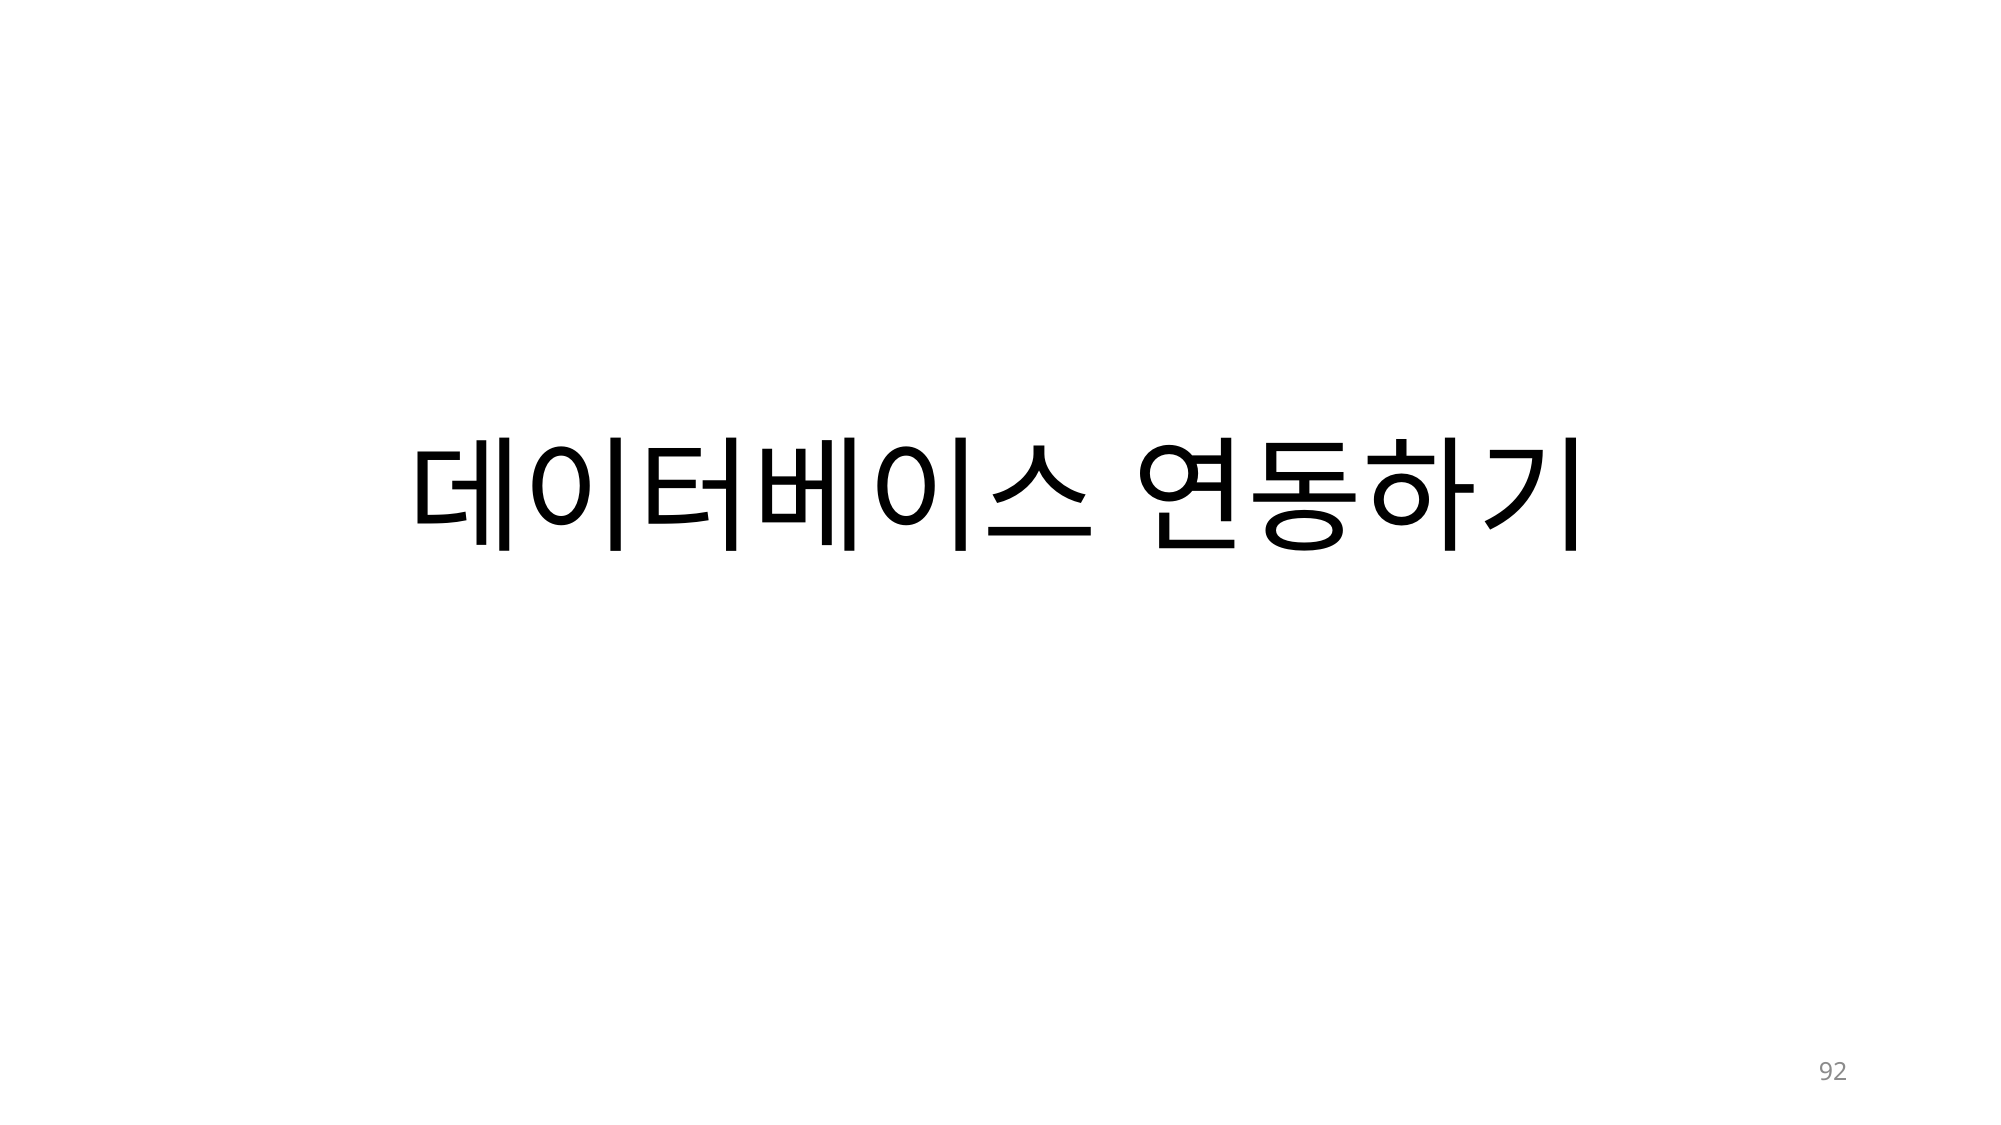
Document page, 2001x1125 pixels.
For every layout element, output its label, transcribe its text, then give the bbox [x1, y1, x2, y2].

title 데이터베이스 연동하기 [249, 184, 1750, 576]
slide_number 92 [1412, 1042, 1863, 1103]
